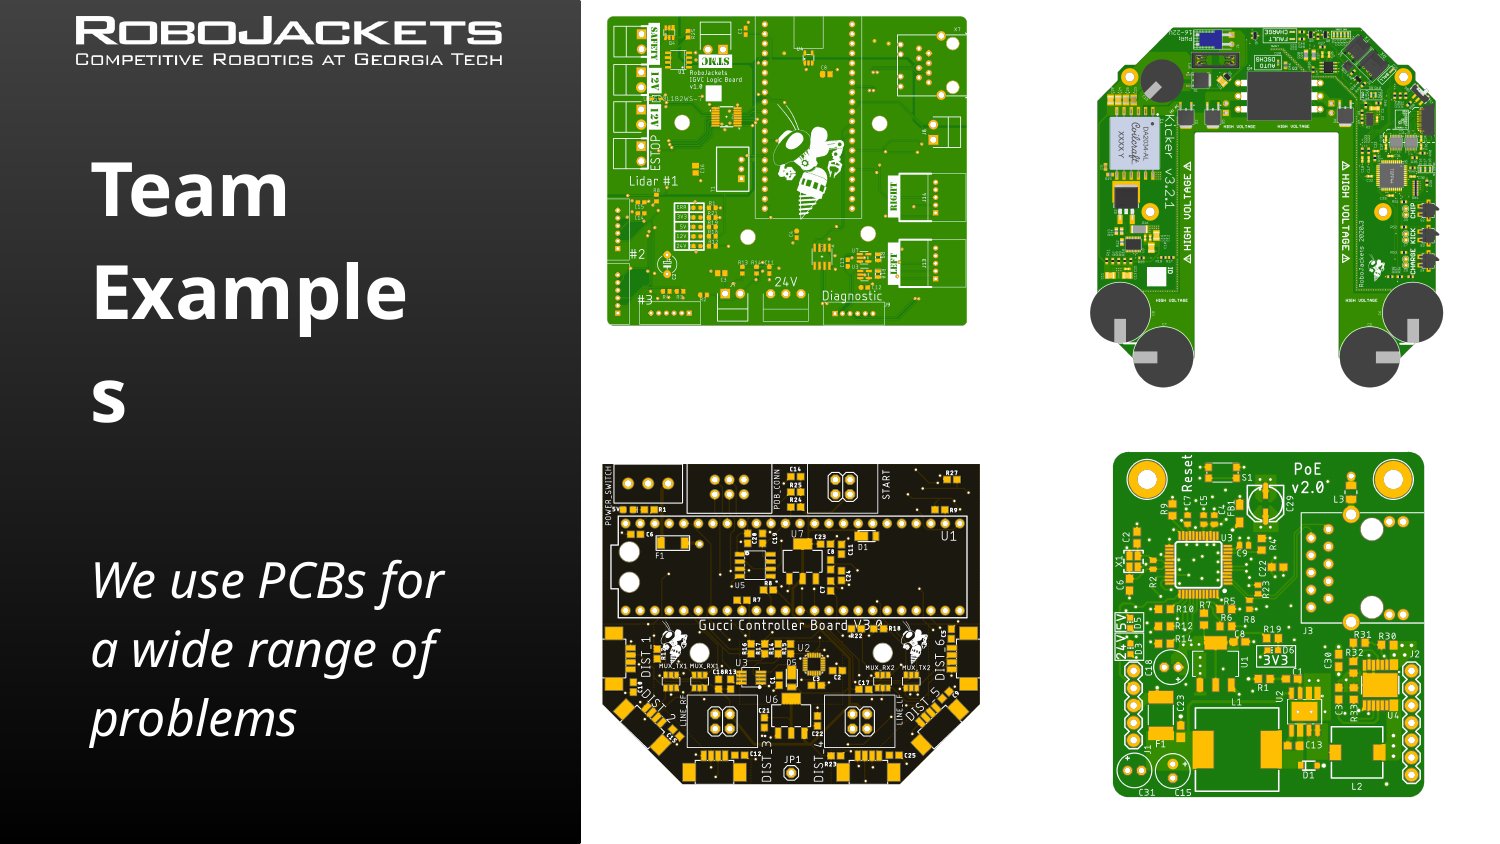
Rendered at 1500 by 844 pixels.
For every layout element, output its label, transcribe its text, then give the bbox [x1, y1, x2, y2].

picture [1087, 25, 1449, 388]
picture [1109, 451, 1427, 799]
picture [568, 435, 1021, 815]
picture [75, 16, 507, 65]
subtitle We use PCBs for a wide range of problems [75, 525, 461, 632]
title Team Examples [75, 112, 461, 301]
picture [545, 0, 1045, 333]
